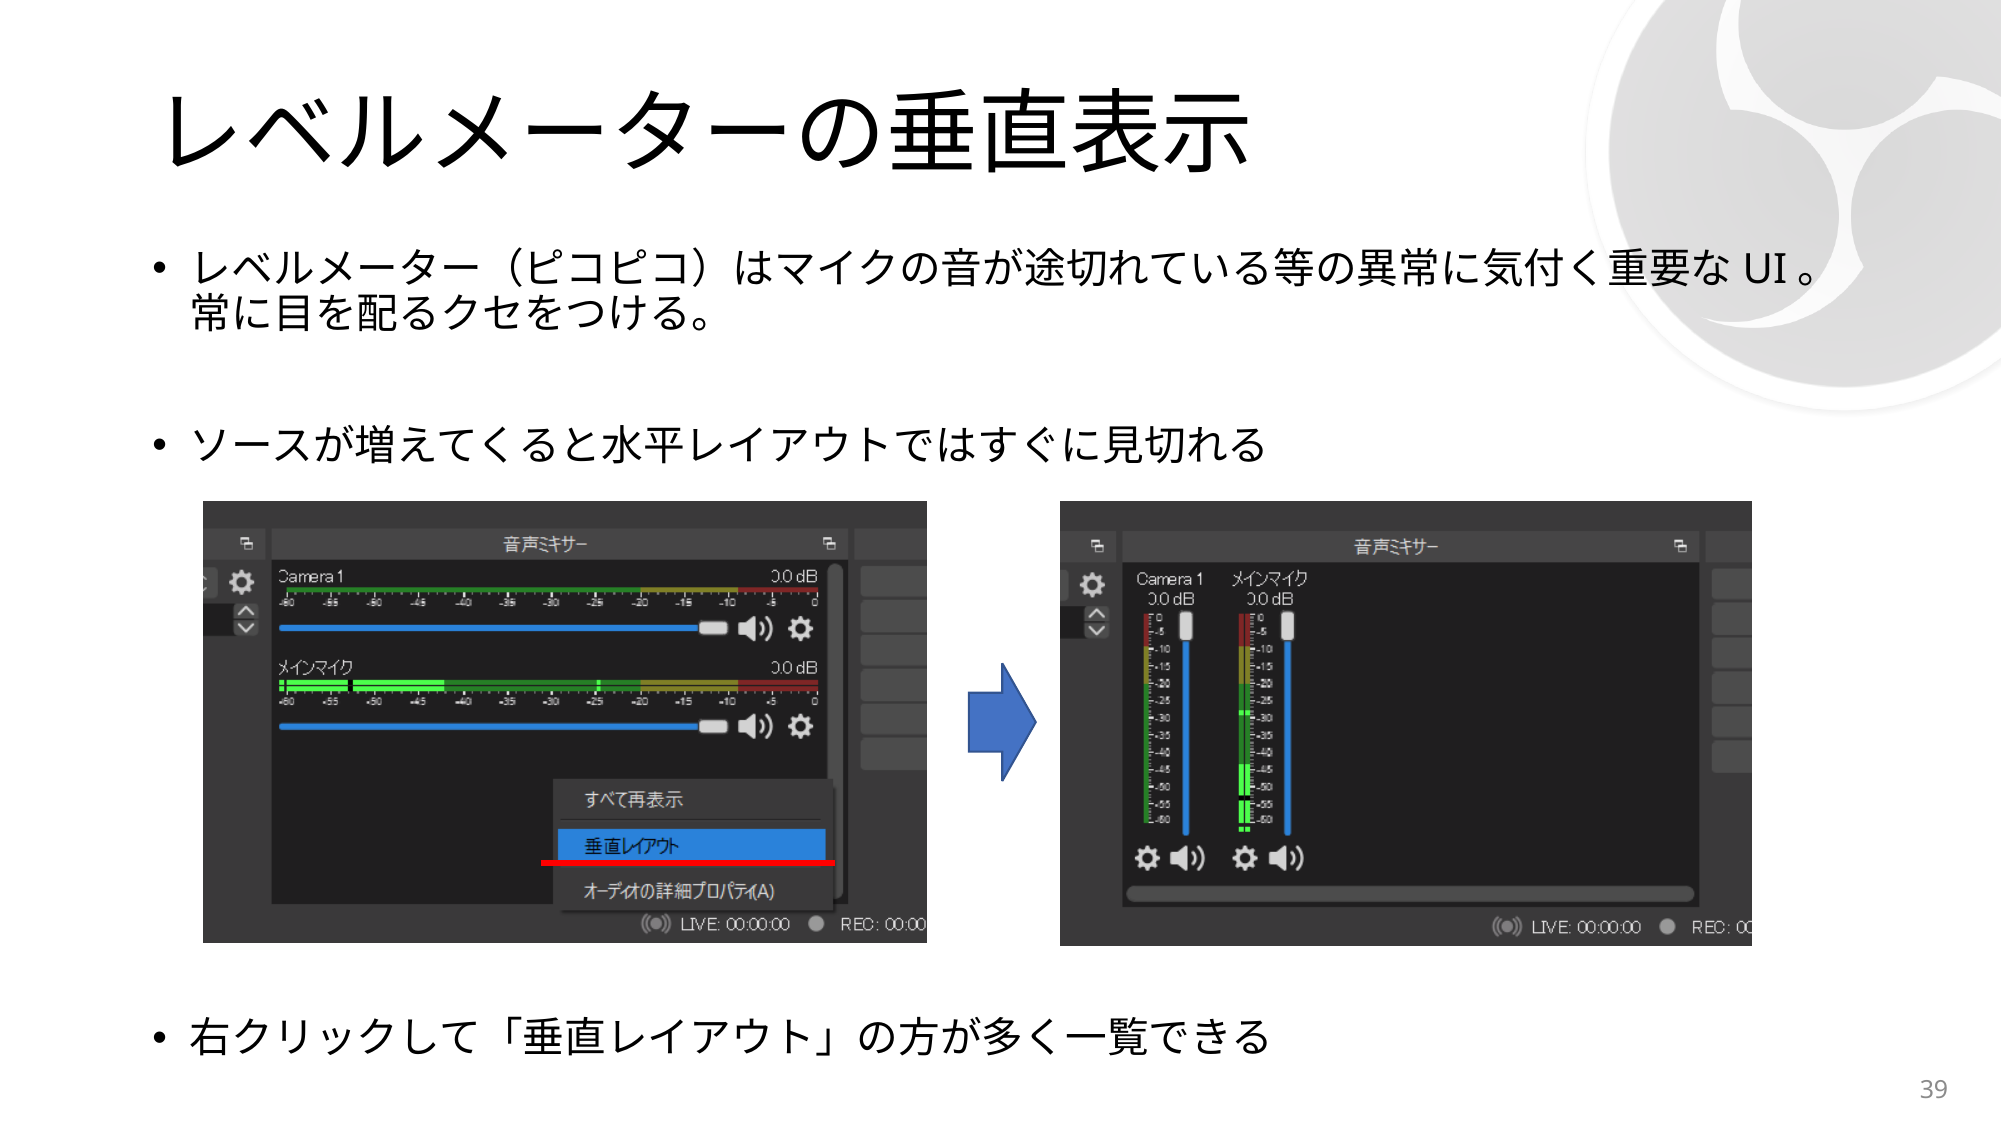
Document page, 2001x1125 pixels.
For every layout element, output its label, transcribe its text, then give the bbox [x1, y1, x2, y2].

list レベルメーター（ピコピコ）はマイクの音が途切れている等の異常に気付く重要なUI。常に目を配るクセをつける。 ソースが増えてくると水平レイアウトではすぐに見切れる 右クリックして「垂直レイアウト」の方が多く一覧できる [137, 239, 1863, 1083]
title レベルメーターの垂直表示 [137, 59, 1863, 213]
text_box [202, 501, 1752, 946]
slide_number 39 [1513, 1072, 1964, 1110]
